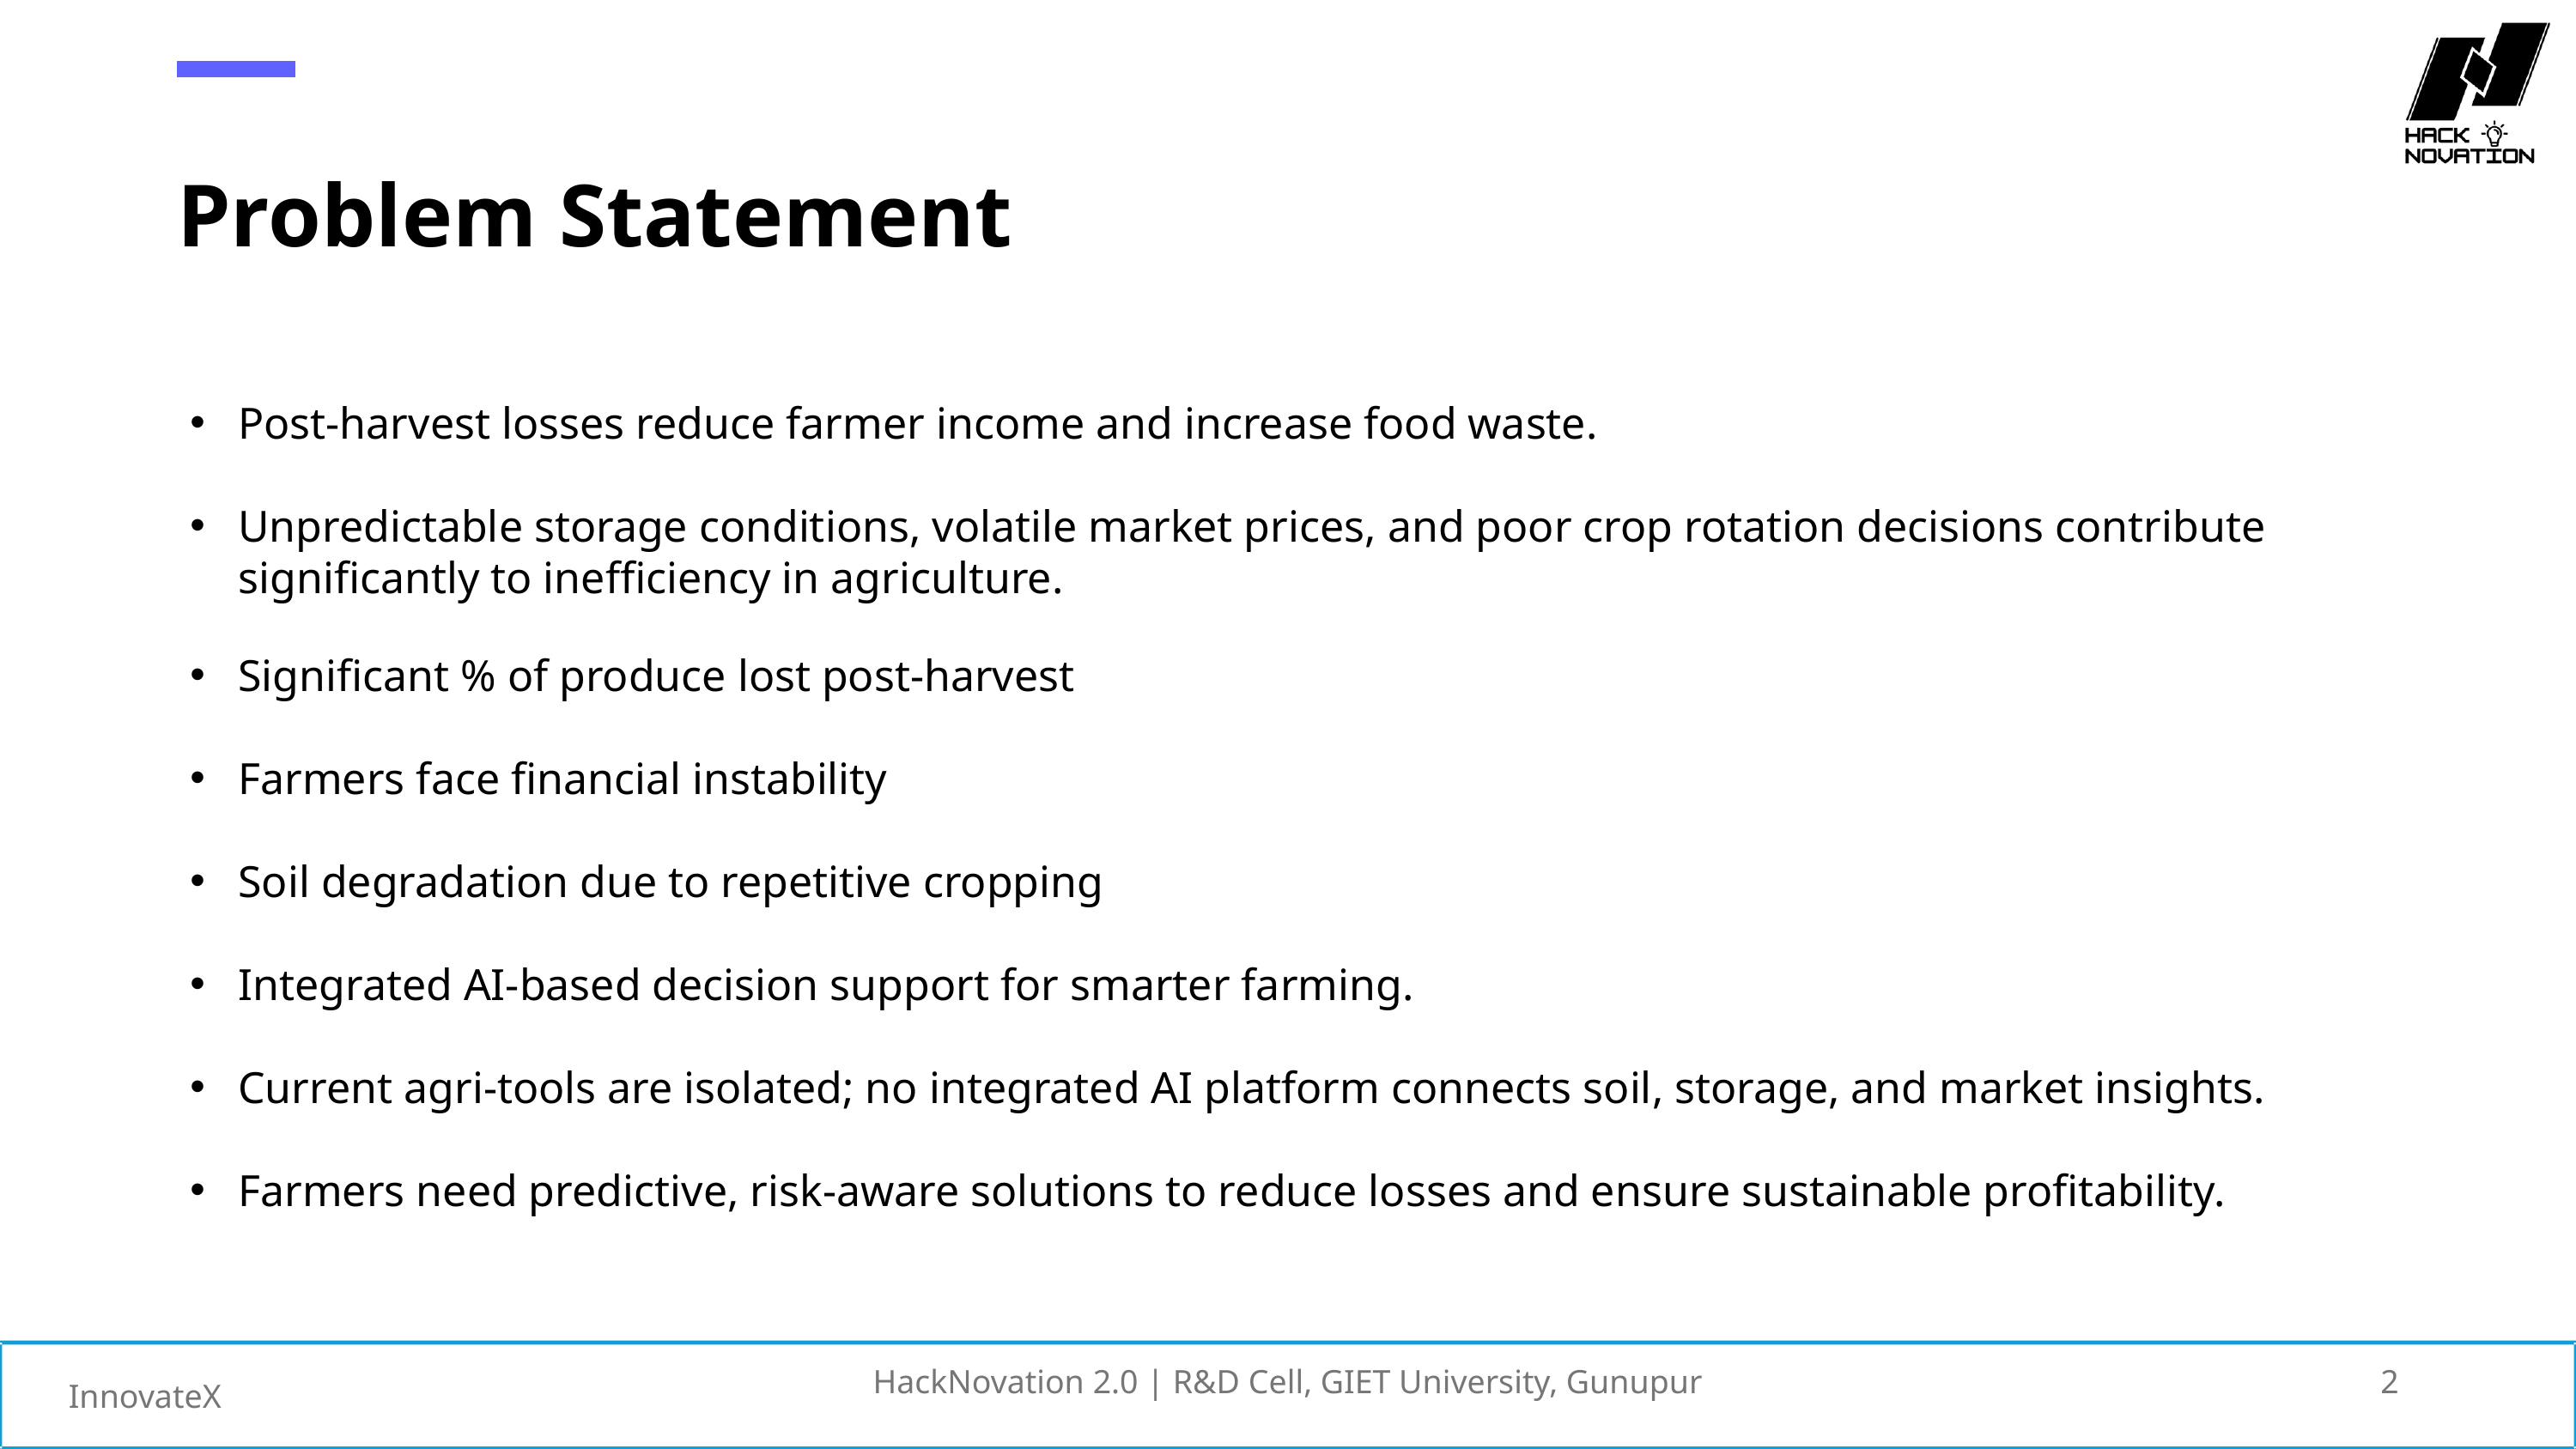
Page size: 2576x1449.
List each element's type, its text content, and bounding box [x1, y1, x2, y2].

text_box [0, 1340, 2576, 1449]
text_box Post-harvest losses reduce farmer income and increase food waste. Unpredictable storage conditions, volatile market prices, and poor crop rotation decisions contribute significantly to inefficiency in agriculture. Significant % of produce lost post-harvest Farmers face financial instability Soil degradation due to repetitive cropping Integrated AI-based decision support for smarter farming. Current agri-tools are isolated; no integrated AI platform connects soil, storage, and market insights. Farmers need predictive, risk-aware solutions to reduce losses and ensure sustainable profitability. [190, 396, 2386, 1267]
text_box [2381, 0, 2576, 194]
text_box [177, 76, 2399, 358]
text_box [853, 1342, 1723, 1421]
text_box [176, 60, 296, 76]
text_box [15, 1356, 275, 1434]
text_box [1819, 1342, 2399, 1421]
